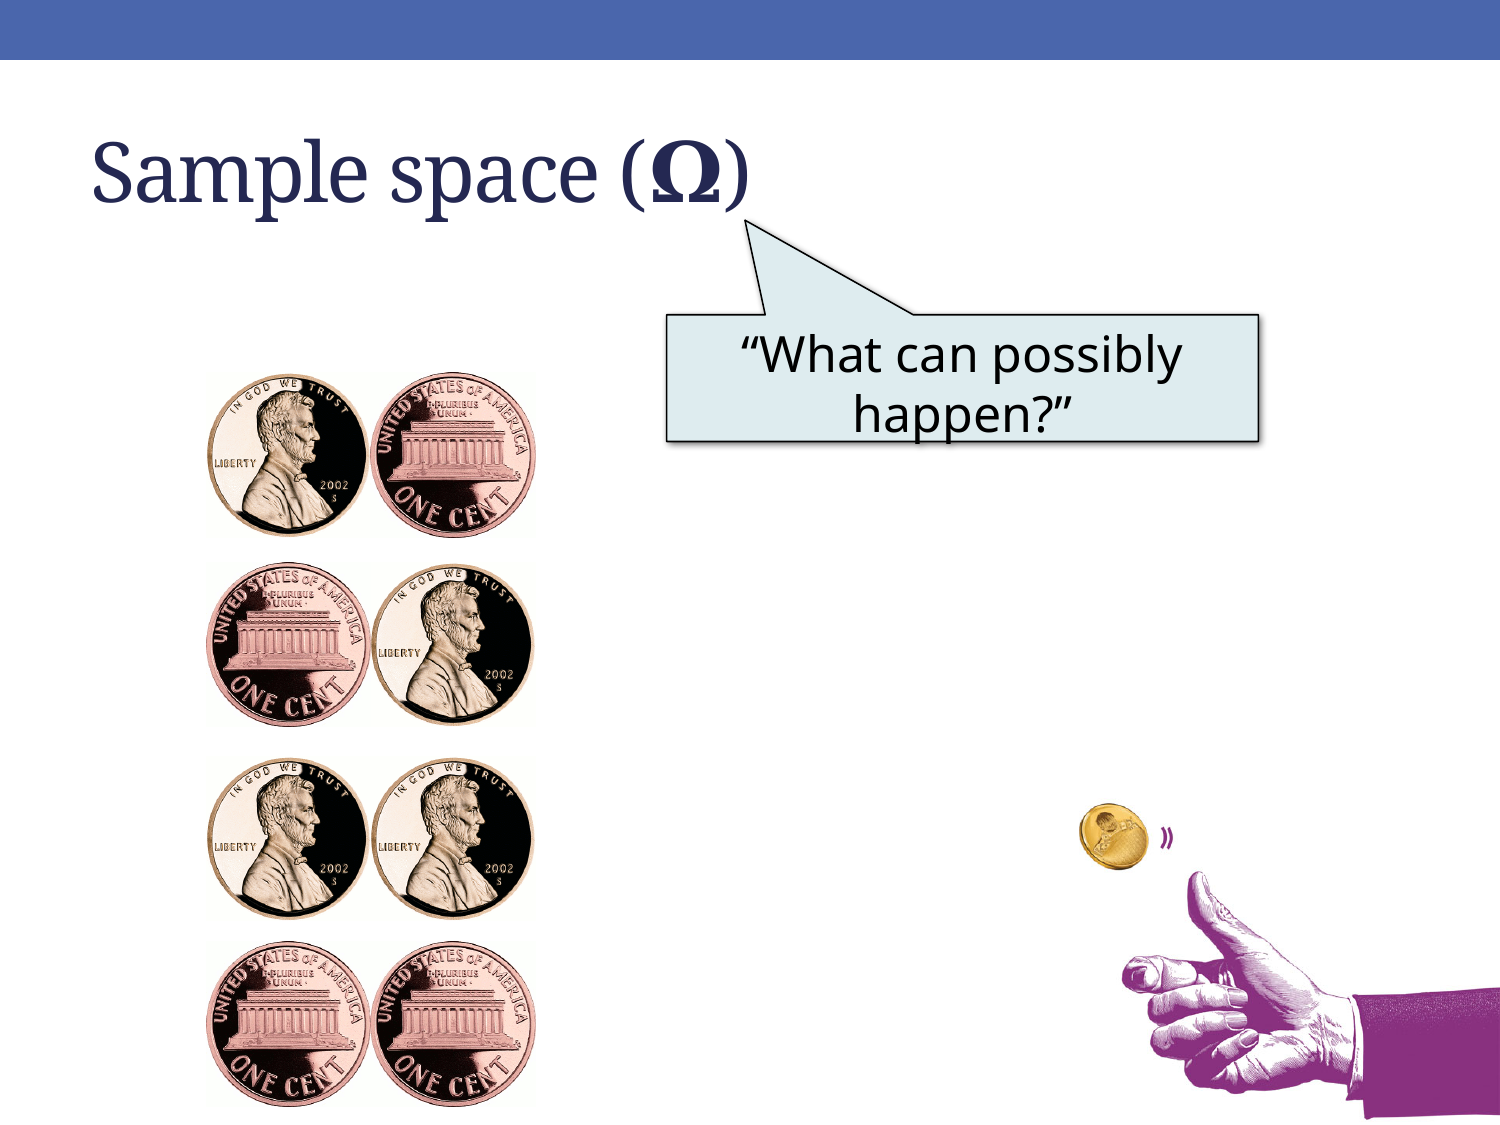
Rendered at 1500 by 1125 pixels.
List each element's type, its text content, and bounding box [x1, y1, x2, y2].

picture [1010, 798, 1500, 1125]
text_box “What can possibly happen?” [665, 219, 1260, 443]
picture [206, 941, 536, 1107]
picture [206, 562, 536, 728]
title Sample space (𝛀) [75, 87, 1425, 250]
picture [206, 372, 536, 538]
picture [206, 755, 536, 922]
